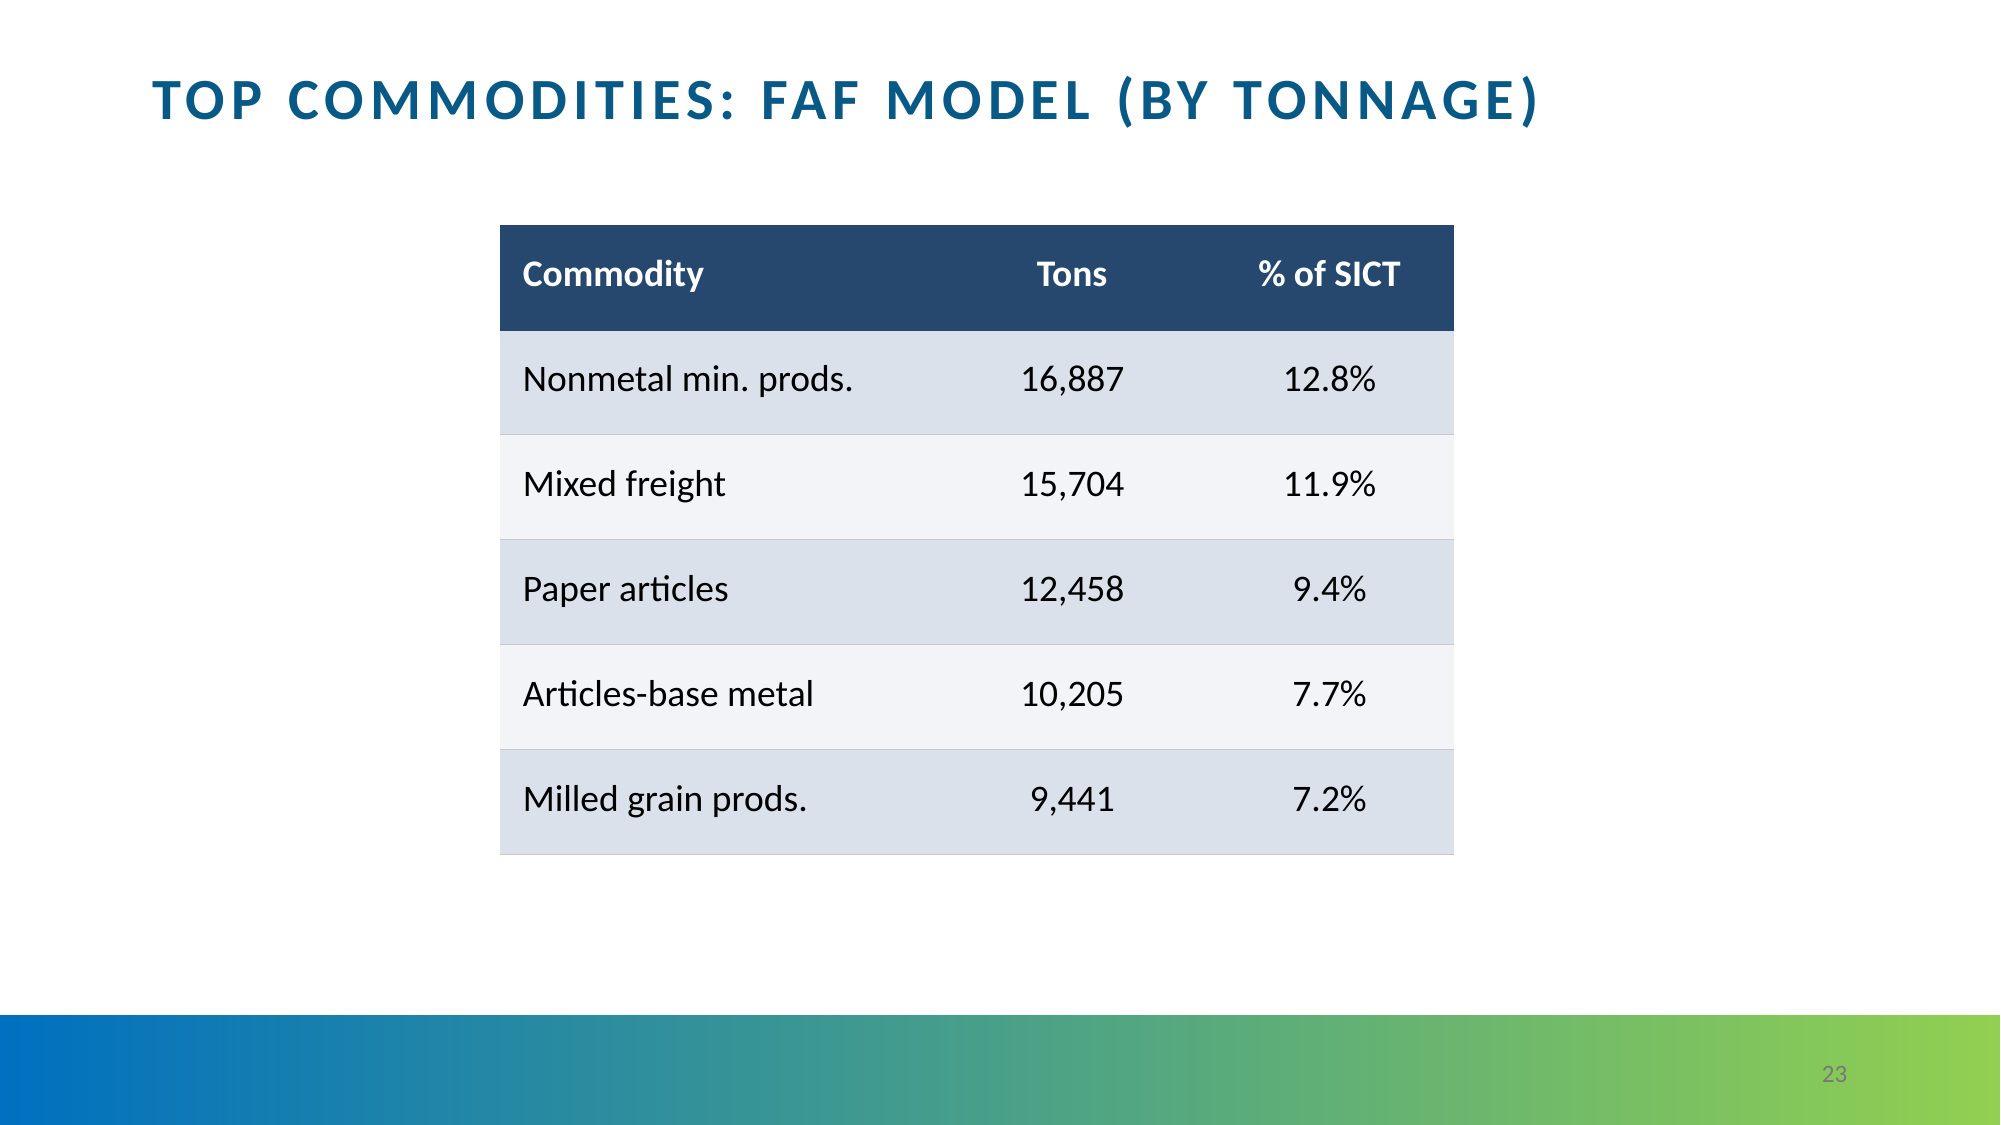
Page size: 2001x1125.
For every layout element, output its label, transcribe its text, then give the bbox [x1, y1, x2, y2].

title Top Commodities: FAF Model (by Tonnage) [137, 60, 1863, 142]
table_cell Milled grain prods. [500, 750, 940, 854]
table_cell Nonmetal min. prods. [500, 331, 940, 434]
table_cell 10,205 [940, 645, 1197, 749]
table_header % of SICT [1197, 225, 1454, 329]
table_cell 12,458 [940, 540, 1197, 644]
table_cell 9,441 [940, 750, 1197, 854]
table_cell 9.4% [1197, 540, 1454, 644]
table_header Tons [940, 225, 1197, 329]
table_cell 11.9% [1197, 435, 1454, 539]
table_cell 16,887 [940, 331, 1197, 434]
table_cell 7.2% [1197, 750, 1454, 854]
table_cell Articles-base metal [500, 645, 940, 749]
table_cell 12.8% [1197, 331, 1454, 434]
table_cell Mixed freight [500, 435, 940, 539]
table_cell Paper articles [500, 540, 940, 644]
slide_number ‹#› [1412, 1042, 1863, 1103]
table_cell 7.7% [1197, 645, 1454, 749]
table_header Commodity [500, 225, 940, 329]
table_cell 15,704 [940, 435, 1197, 539]
